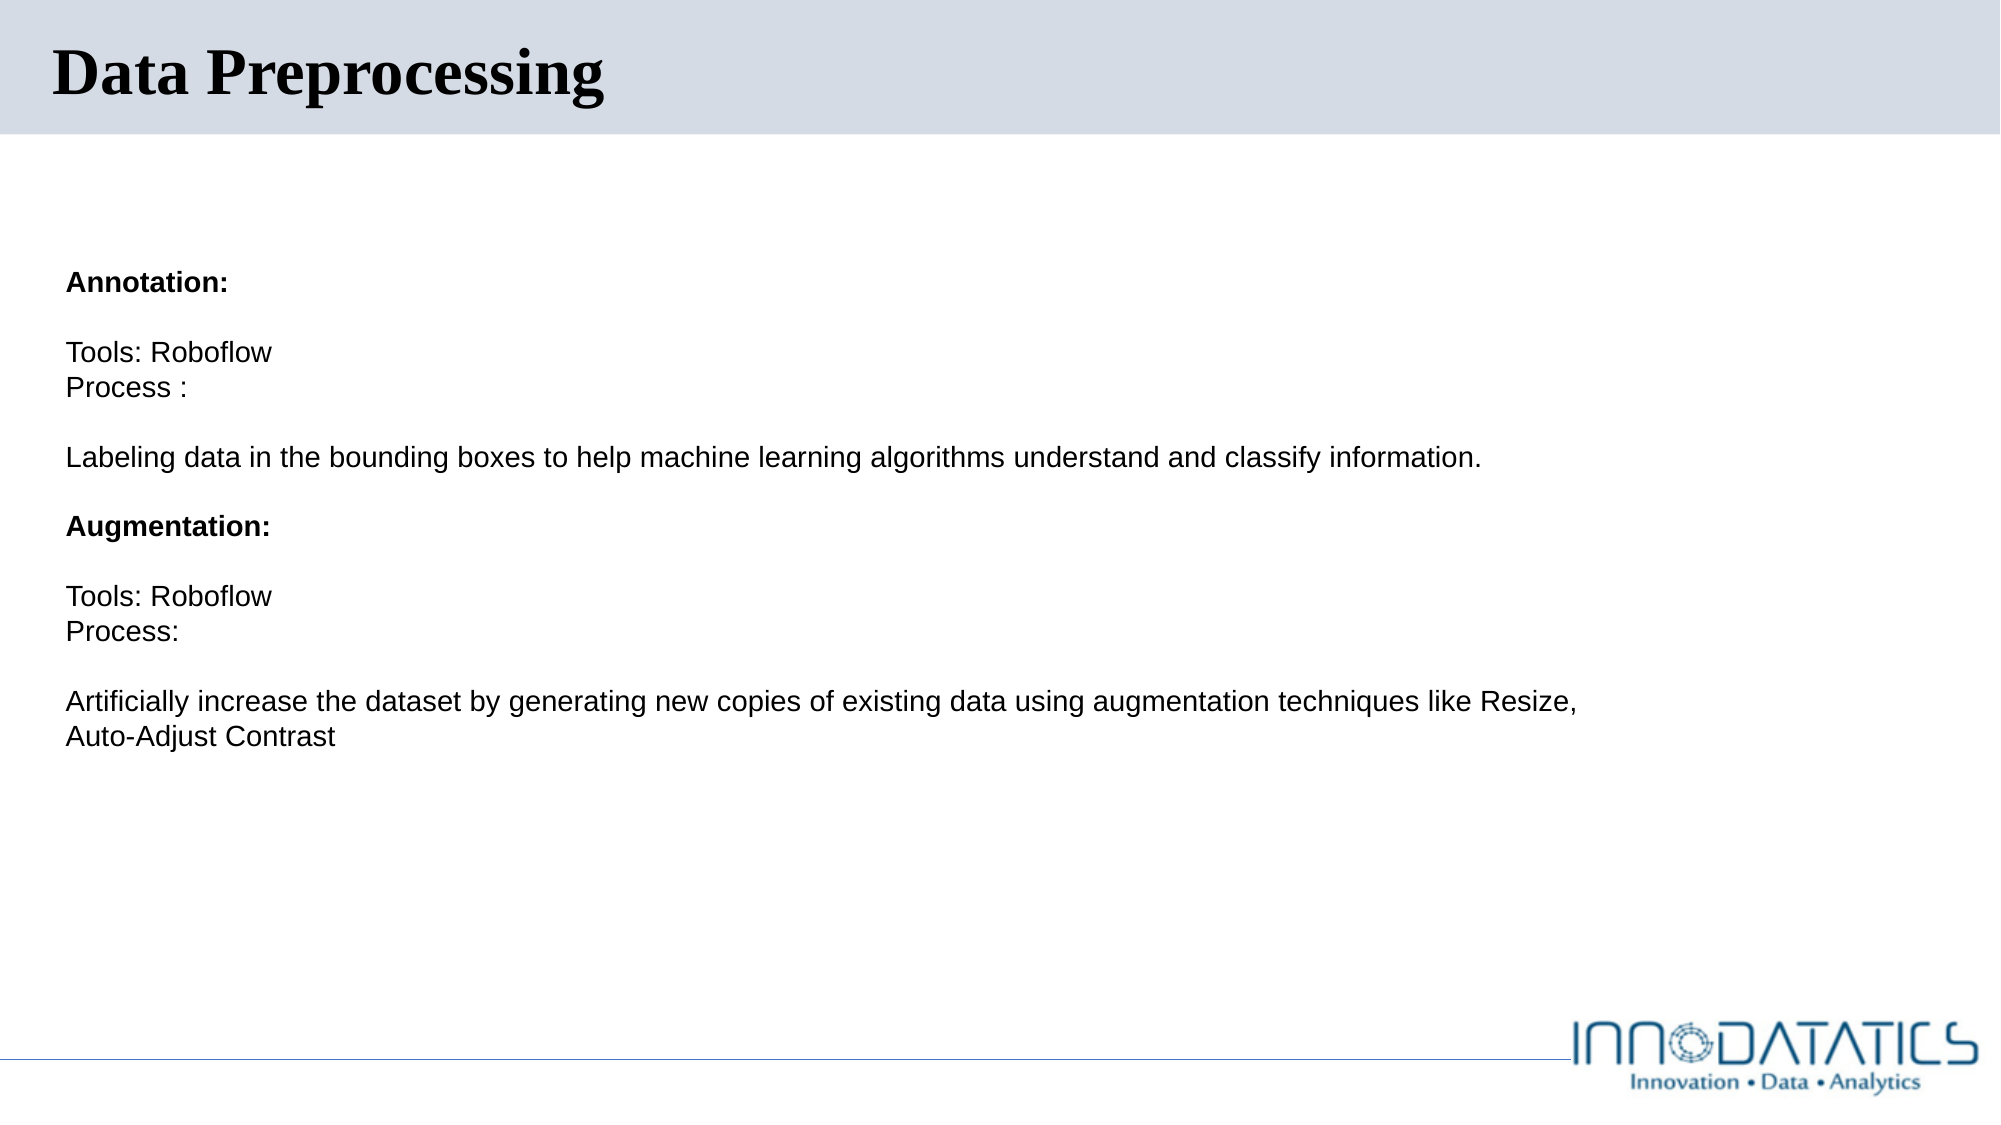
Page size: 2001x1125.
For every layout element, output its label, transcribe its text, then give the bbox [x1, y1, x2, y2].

picture [1571, 990, 1998, 1124]
title Data Preprocessing [37, 0, 1763, 175]
text_box Annotation: Tools: Roboflow Process : Labeling data in the bounding boxes to help machine learning algorithms understand and classify information. Augmentation: Tools: Roboflow Process: Artificially increase the dataset by generating new copies of existing data using augmentation techniques like Resize, Auto-Adjust Contrast [50, 220, 1632, 760]
